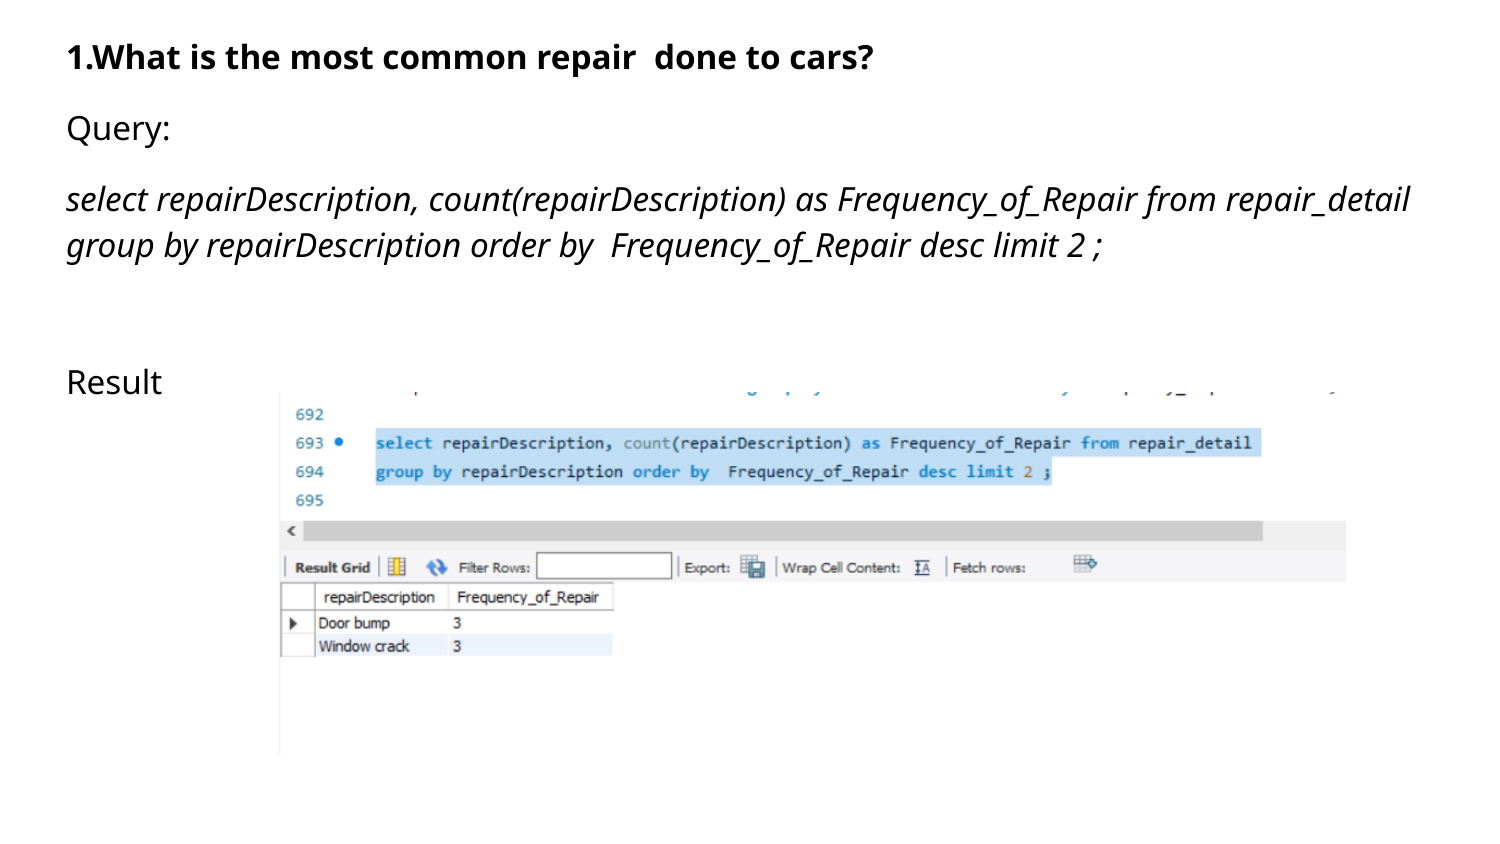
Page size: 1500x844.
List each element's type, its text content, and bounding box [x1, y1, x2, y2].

picture [279, 392, 1346, 755]
list 1.What is the most common repair done to cars? Query: select repairDescription, count(repairDescription) as Frequency_of_Repair from repair_detail group by repairDescription order by Frequency_of_Repair desc limit 2 ; Result [51, 15, 1449, 764]
